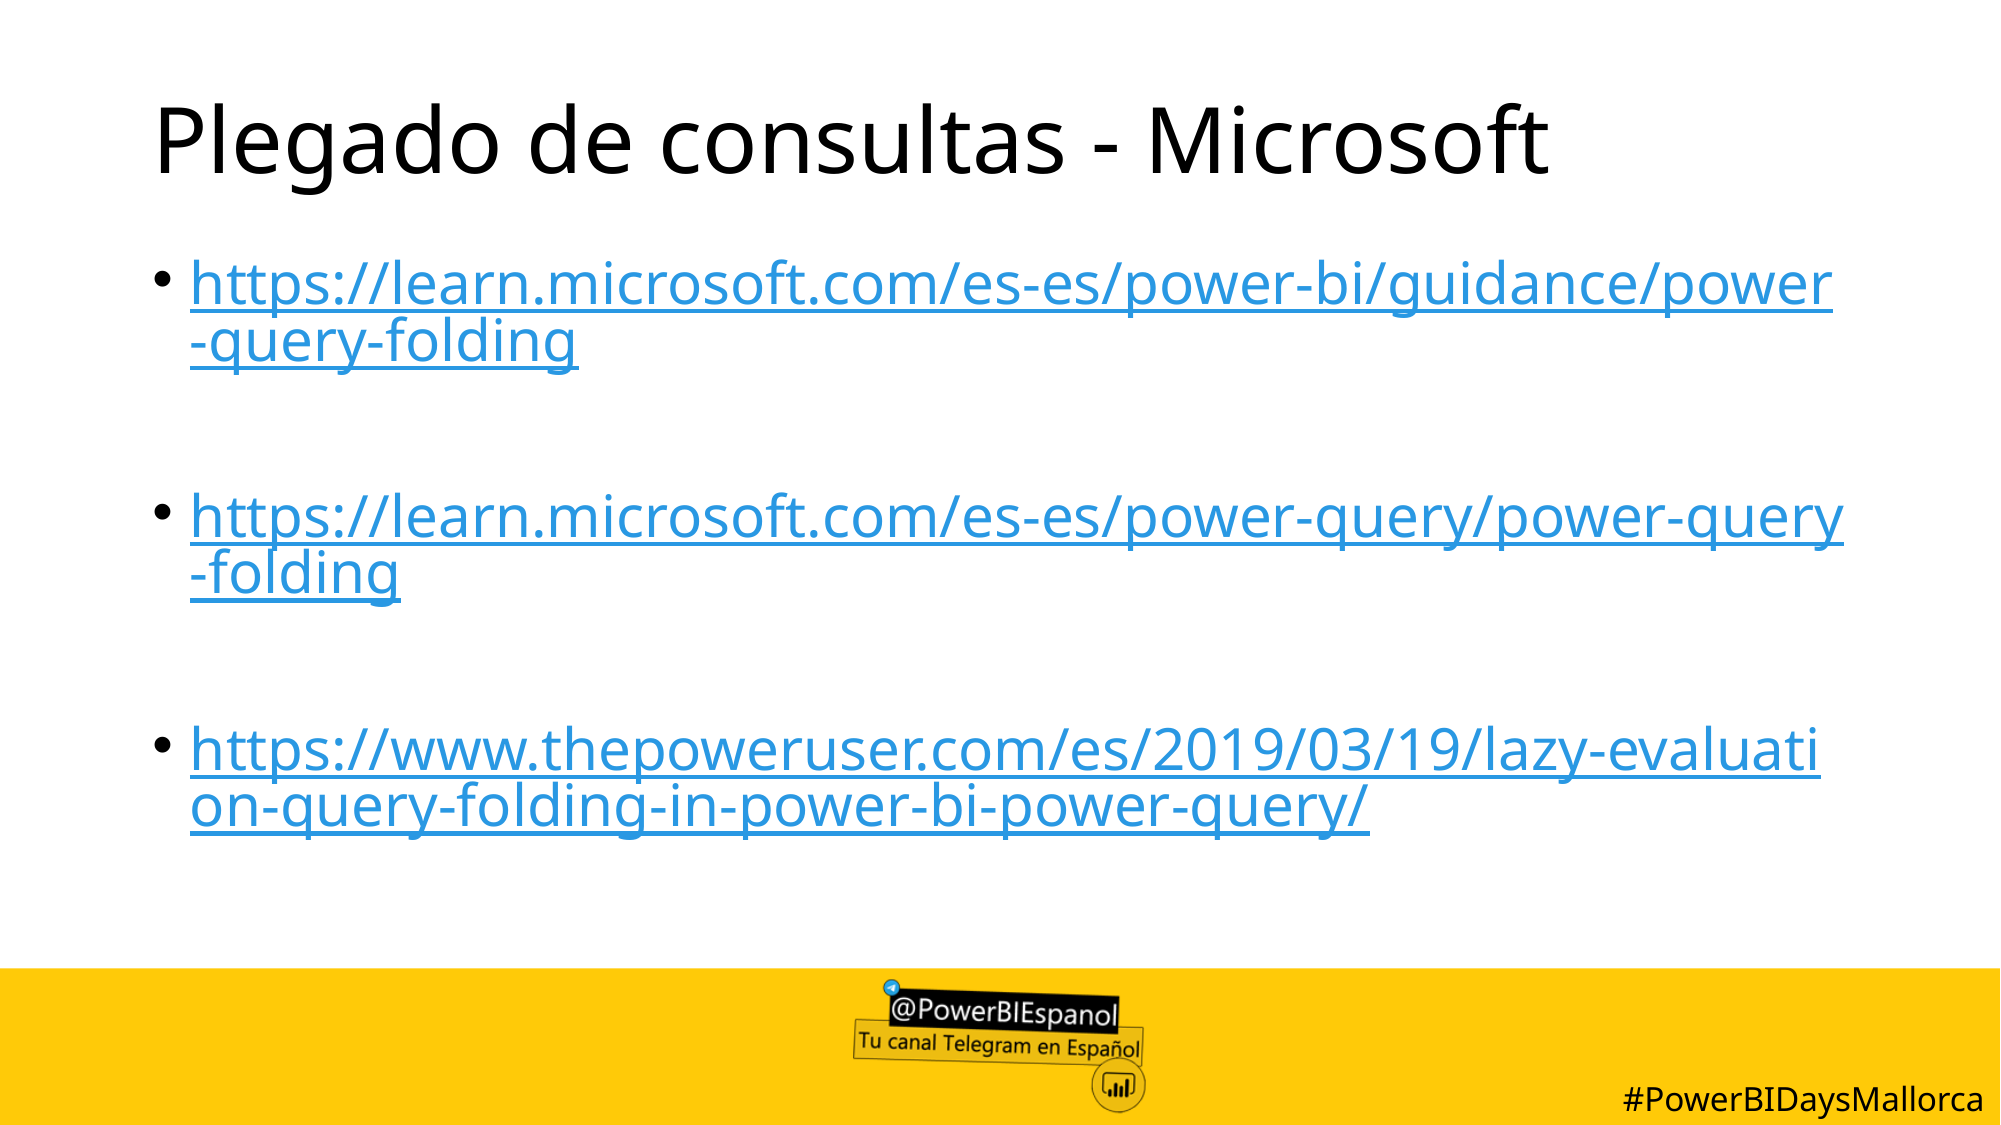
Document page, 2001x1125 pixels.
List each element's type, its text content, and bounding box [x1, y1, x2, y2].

title Plegado de consultas - Microsoft [137, 59, 1863, 229]
list https://learn.microsoft.com/es-es/power-bi/guidance/power-query-folding https://learn.microsoft.com/es-es/power-query/power-query-folding https://www.thepoweruser.com/es/2019/03/19/lazy-evaluation-query-folding-in-power-bi-power-query/ [137, 239, 1863, 954]
picture [853, 976, 1147, 1117]
